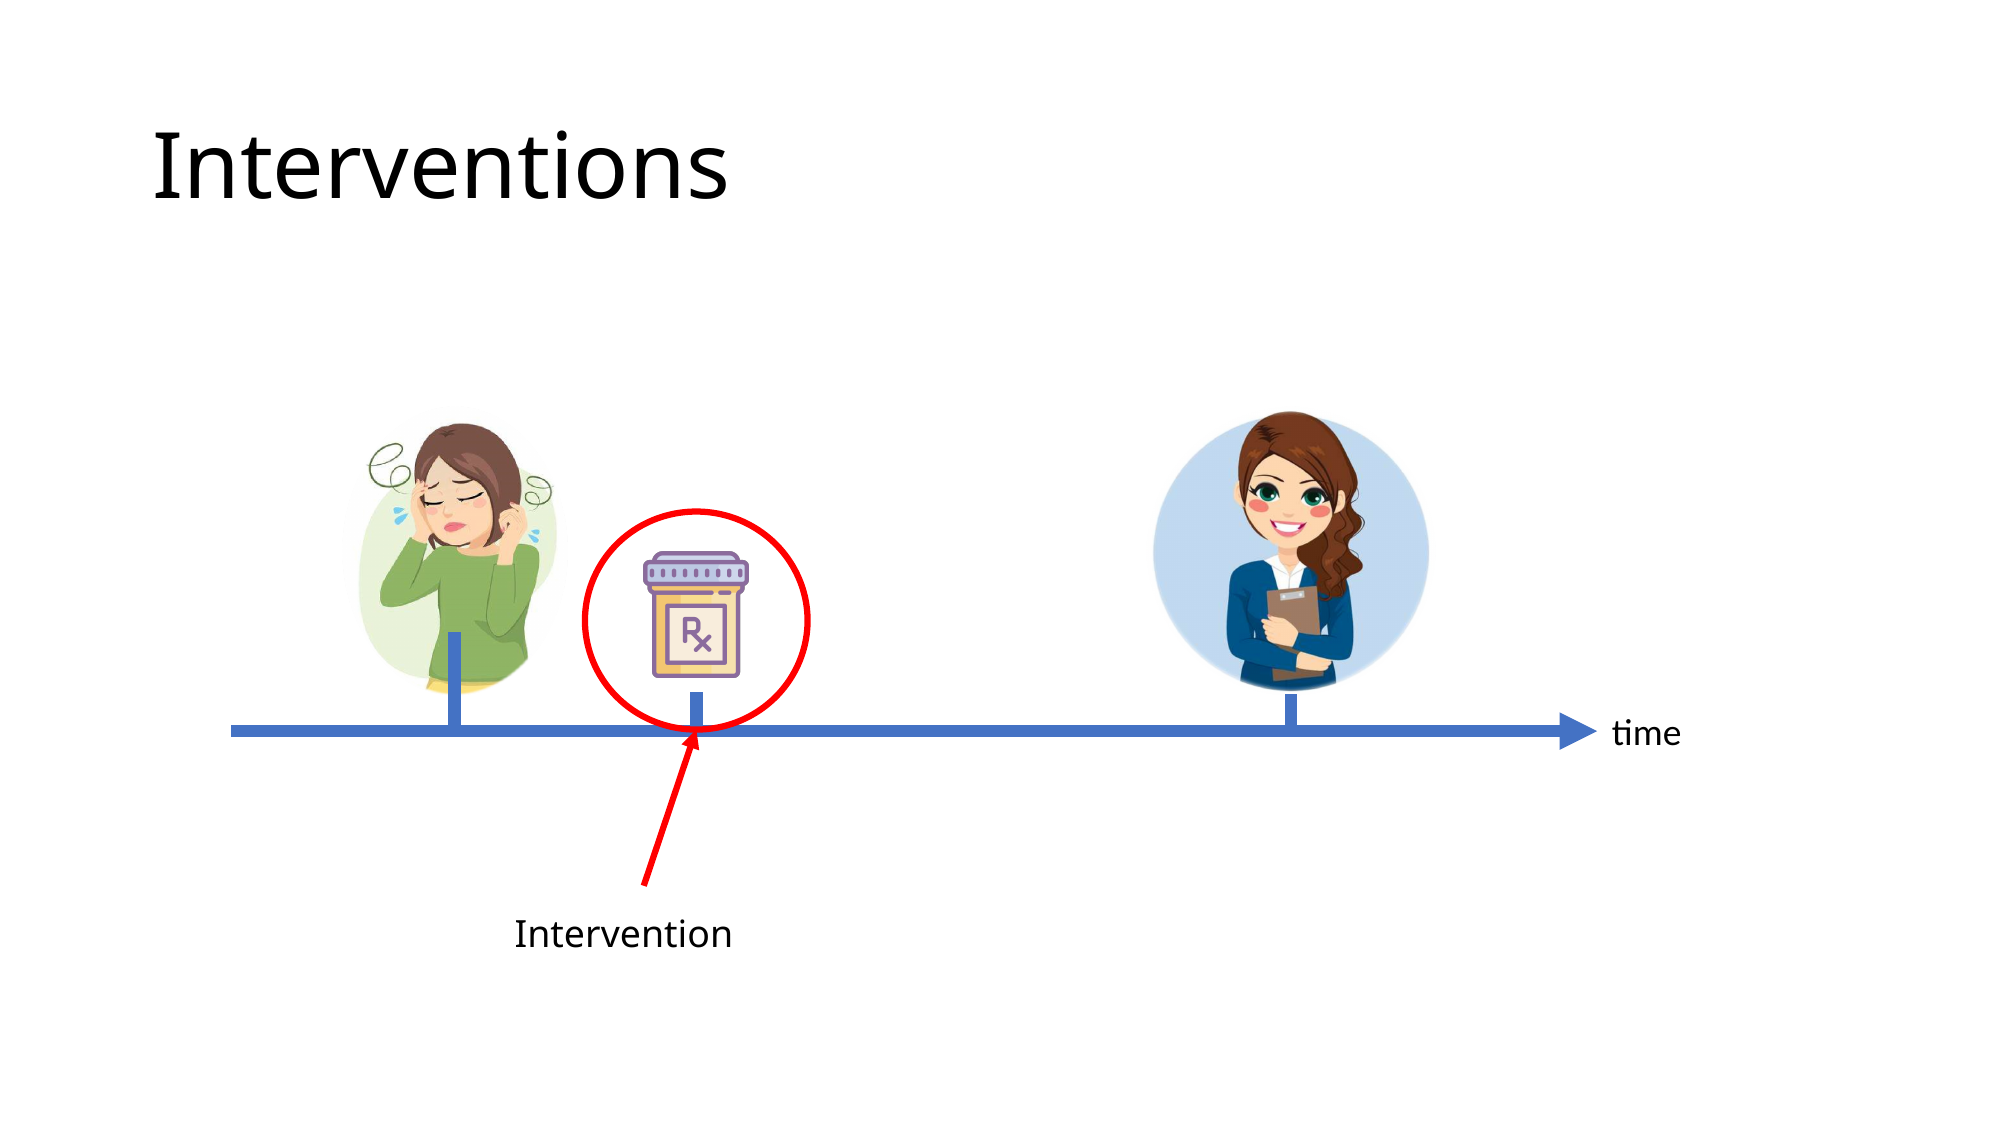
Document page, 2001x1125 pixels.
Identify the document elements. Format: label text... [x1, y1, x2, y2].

title Interventions [137, 59, 1863, 278]
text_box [231, 406, 1769, 762]
text_box Intervention [499, 902, 1501, 963]
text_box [643, 729, 697, 886]
